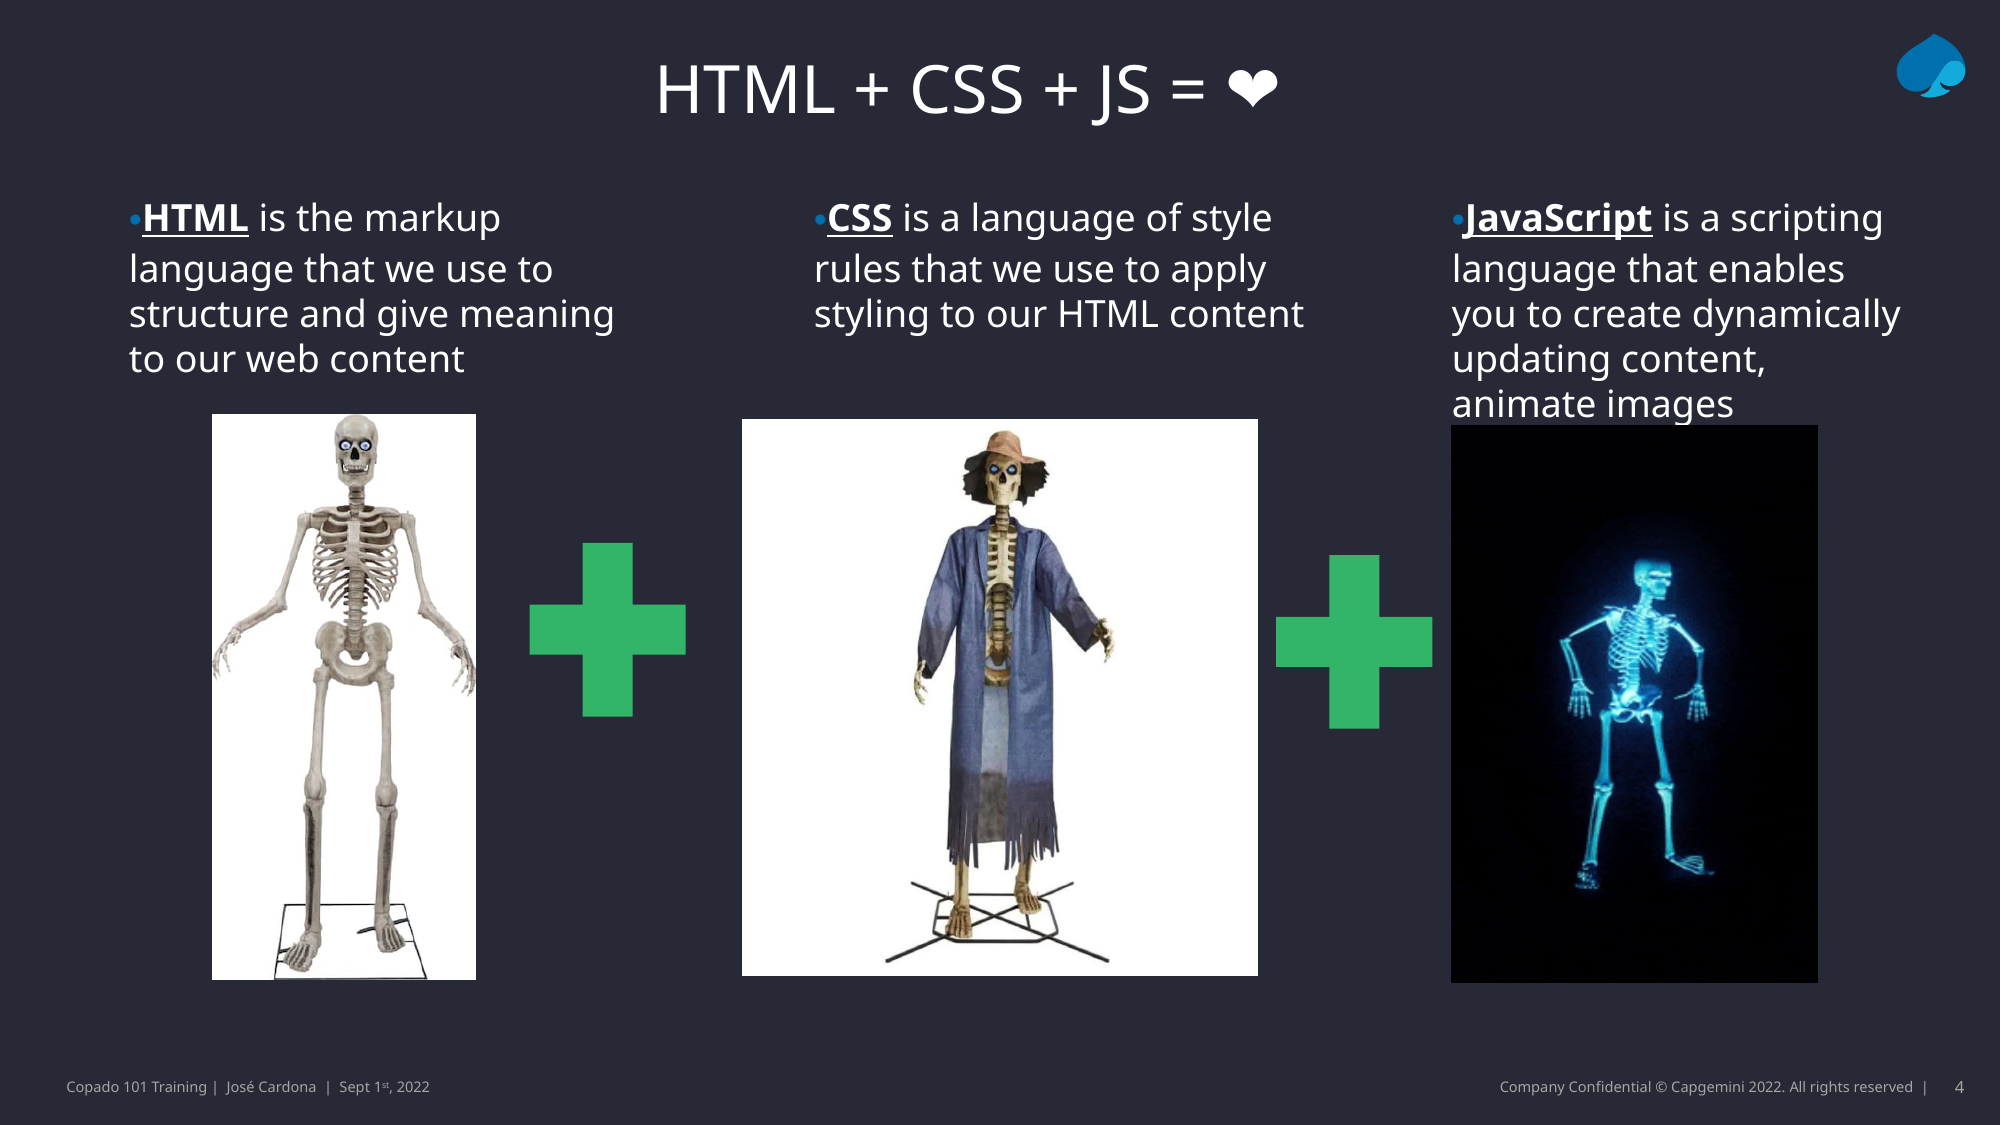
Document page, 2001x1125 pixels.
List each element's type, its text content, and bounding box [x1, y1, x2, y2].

text_box CSS is a language of style rules that we use to apply styling to our HTML content [799, 186, 1339, 343]
text_box HTML is the markup language that we use to structure and give meaning to our web content [114, 186, 674, 388]
text_box [1275, 554, 1433, 730]
picture [1451, 425, 1818, 983]
list HTML + CSS + JS = ❤️ [654, 46, 1358, 130]
picture [212, 414, 476, 980]
text_box JavaScript is a scripting language that enables you to create dynamically updating content, animate images [1437, 186, 1922, 433]
text_box [529, 542, 687, 718]
picture [742, 419, 1258, 976]
